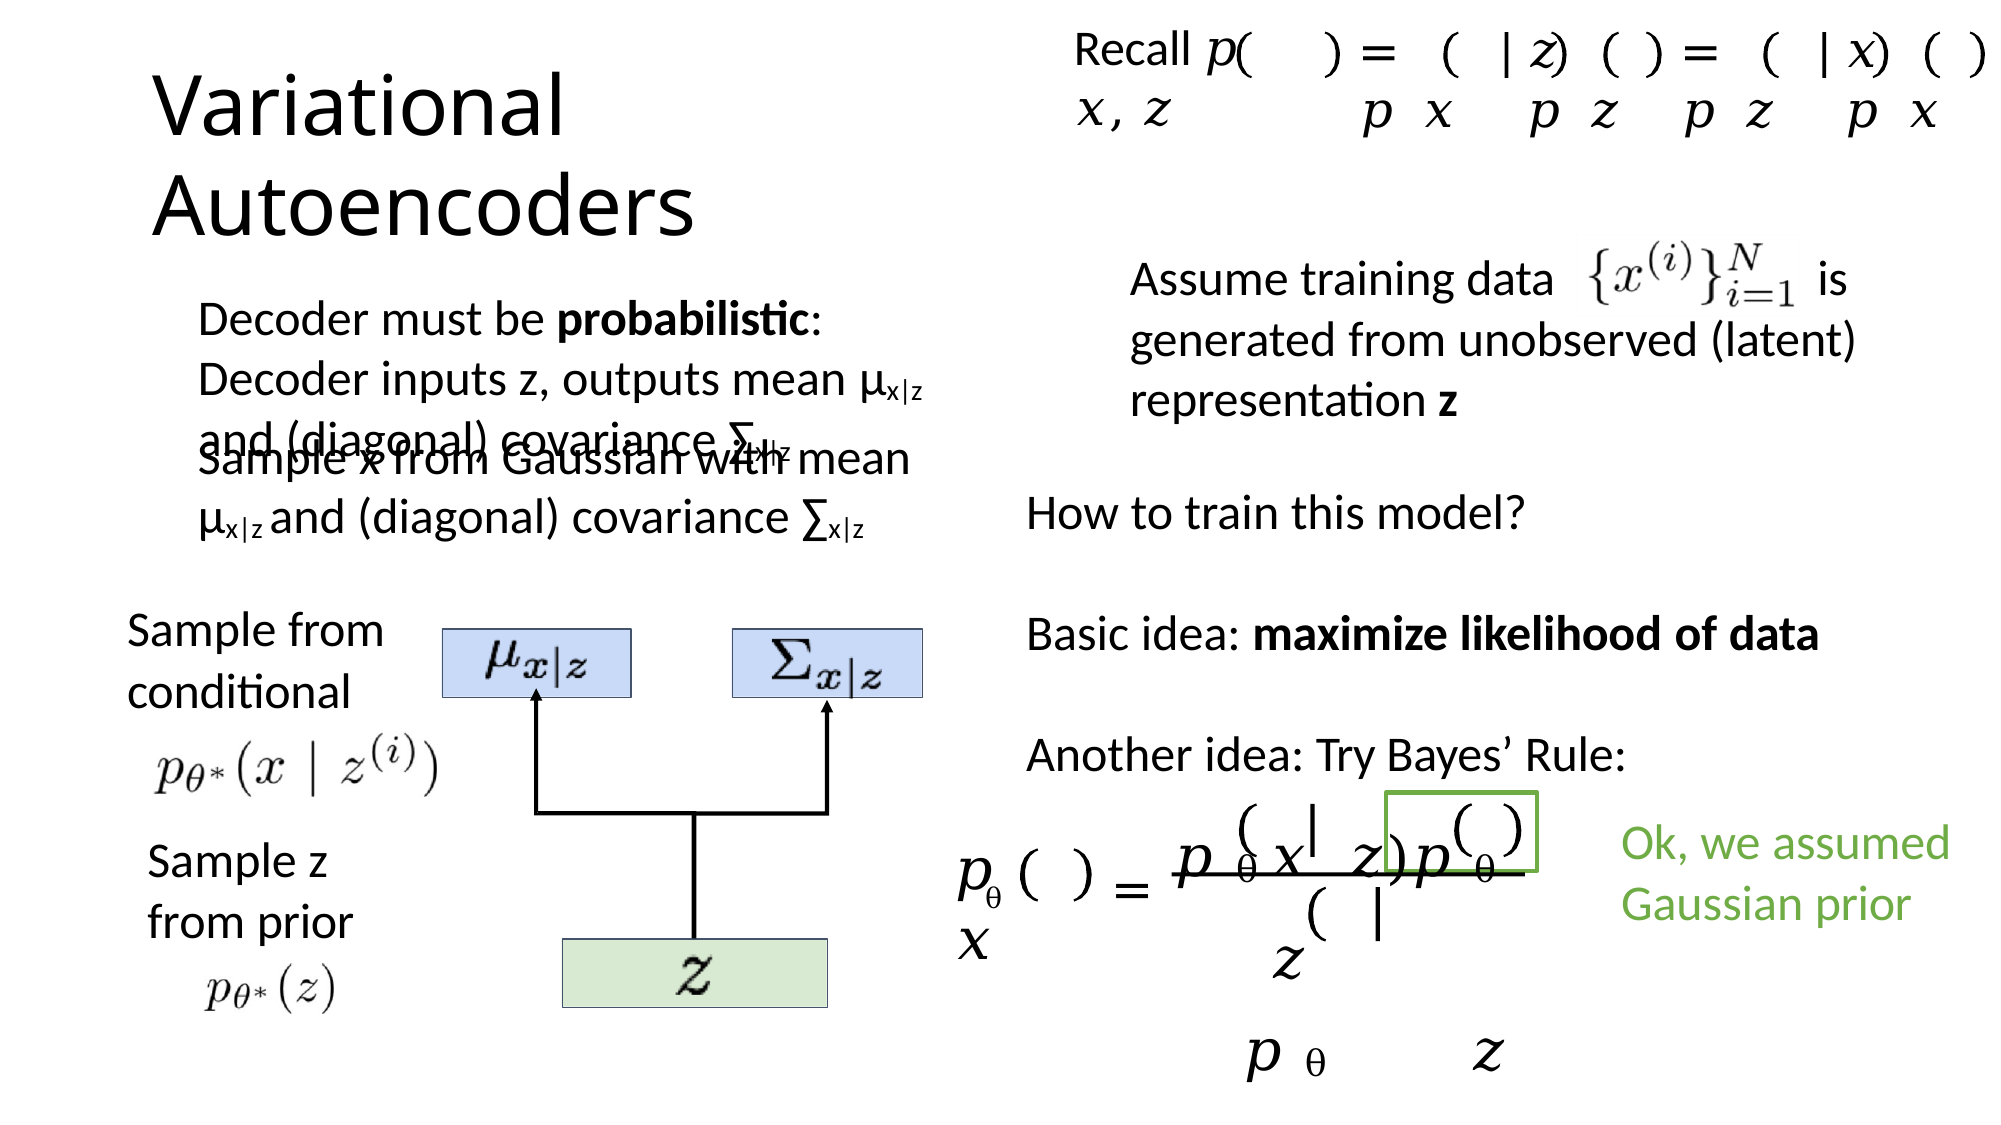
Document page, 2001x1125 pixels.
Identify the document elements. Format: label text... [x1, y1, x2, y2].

text_box 𝑧 𝑝 𝑧 [1523, 15, 1648, 138]
text_box [1328, 32, 1340, 77]
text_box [441, 628, 924, 1009]
text_box How to train this model? [1023, 477, 1529, 540]
picture [152, 731, 437, 797]
text_box Sample z from prior [145, 825, 357, 949]
text_box = 𝑝 θ 𝑥 𝑧)𝑝 θ 𝑧 𝑝 θ 𝑧 𝑥) [1102, 771, 1514, 1125]
text_box Sample from conditional [125, 594, 388, 719]
text_box Basic idea: maximize likelihood of data [1023, 598, 1821, 661]
text_box = 𝑝 𝑧 [1678, 15, 1808, 138]
text_box Another idea: Try Bayes’ Rule: [1023, 719, 1629, 782]
text_box Recall 𝑝 𝑥, 𝑧 [1071, 13, 1328, 136]
text_box [1504, 32, 1509, 78]
text_box Ok, we assumed Gaussian prior [1618, 807, 1955, 931]
text_box Assume training data is generated from unobserved (latent) representation z [1127, 243, 1865, 427]
text_box [1648, 32, 1662, 78]
text_box 𝑥 𝑝 𝑥 [1842, 15, 1972, 138]
text_box Sample x from Gaussian with mean μx|z and (diagonal) covariance ∑x|z [191, 423, 915, 544]
text_box [1073, 848, 1092, 902]
text_box Variational Autoencoders Decoder must be probabilistic: Decoder inputs z, outputs mean μx|z and (diagonal) covariance ∑x|z [146, 0, 998, 467]
picture [203, 963, 334, 1014]
picture [1576, 234, 1801, 317]
text_box [1822, 32, 1827, 78]
text_box = 𝑝 𝑥 [1357, 15, 1489, 138]
text_box [1972, 32, 1985, 78]
text_box 𝑝 𝑥 [950, 828, 1073, 971]
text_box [1171, 790, 1540, 877]
